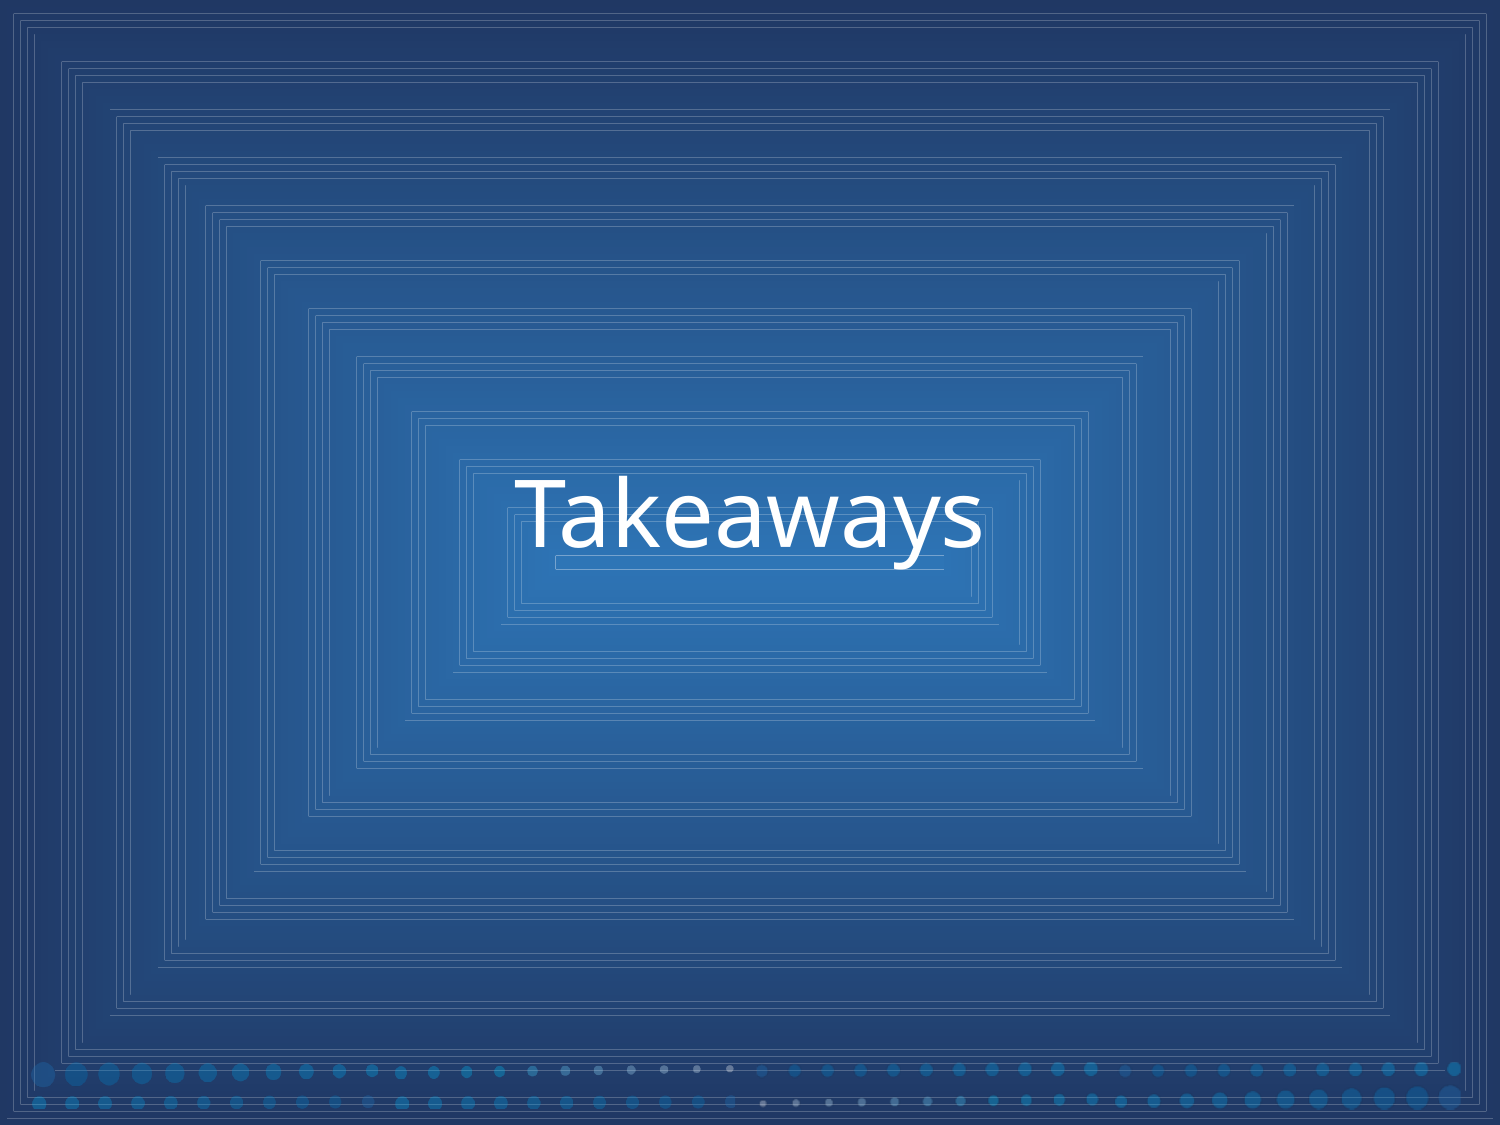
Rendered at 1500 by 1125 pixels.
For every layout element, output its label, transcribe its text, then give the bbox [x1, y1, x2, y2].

title Takeaways [187, 184, 1313, 576]
